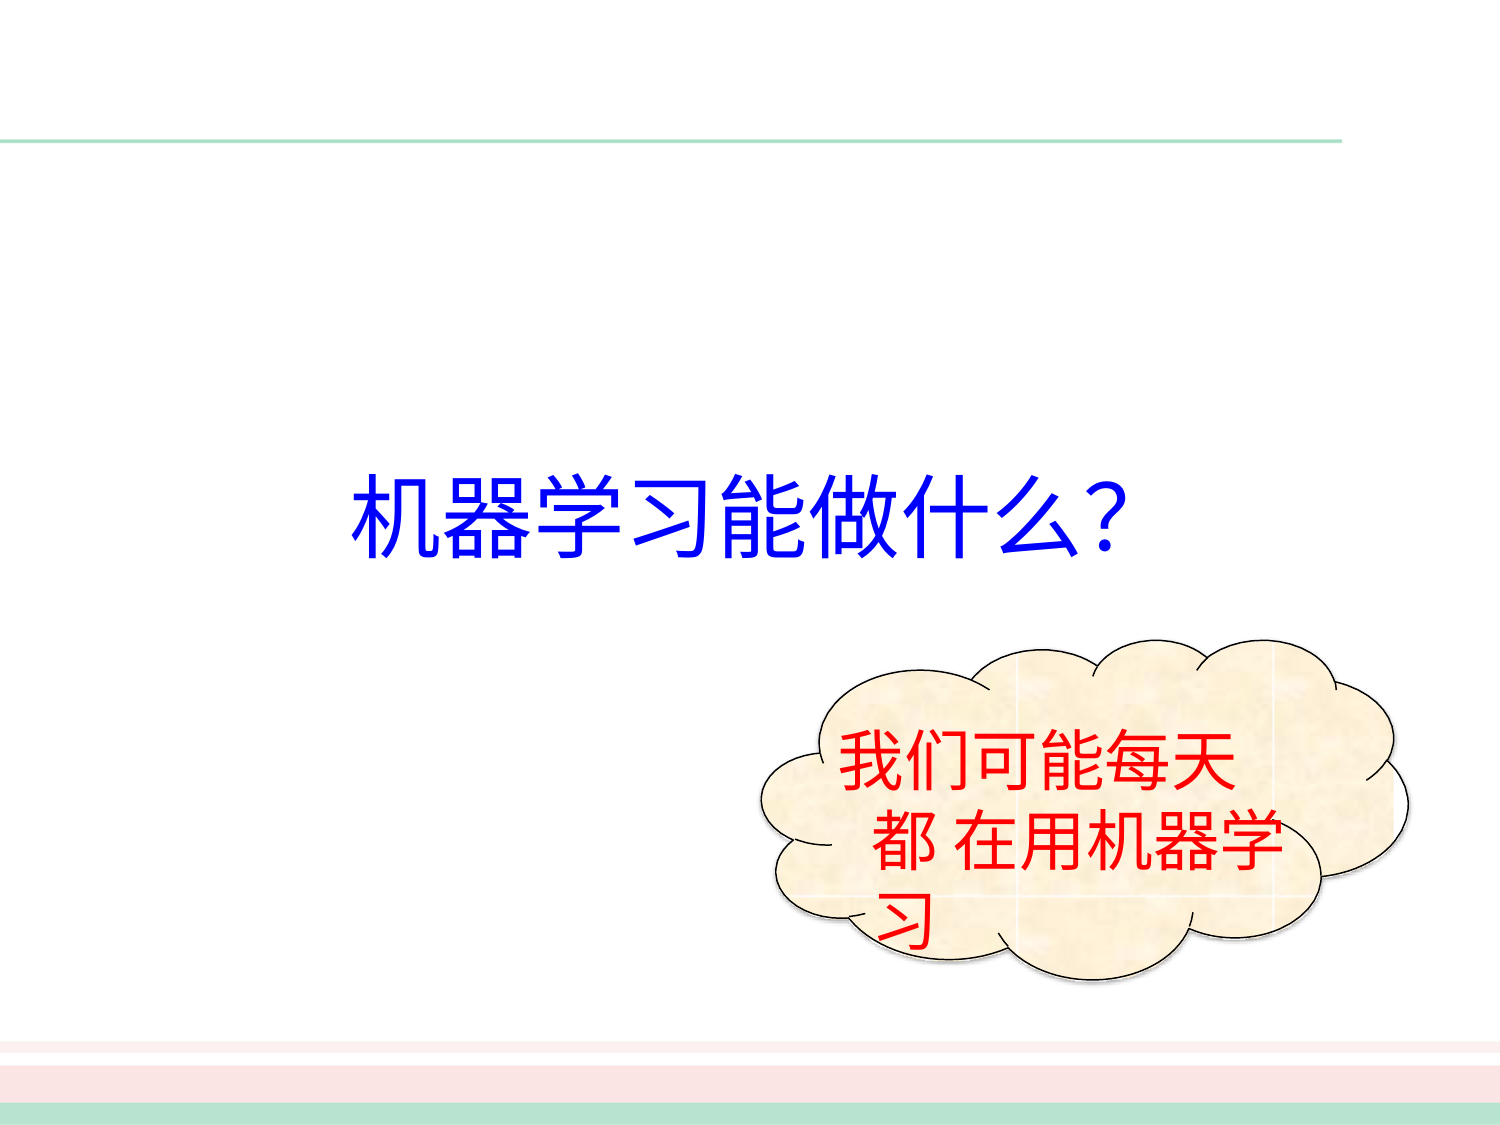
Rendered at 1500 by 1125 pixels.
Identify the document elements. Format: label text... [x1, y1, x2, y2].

text_box [1388, 746, 1394, 766]
text_box [761, 640, 1409, 980]
text_box [1366, 759, 1388, 781]
text_box 机器学习能做什么？ [347, 463, 1177, 570]
text_box 我们可能每天都 在用机器学习 [835, 718, 1307, 880]
text_box [1307, 841, 1321, 876]
text_box [1166, 640, 1250, 657]
text_box [1274, 640, 1394, 731]
picture [0, 0, 1500, 1125]
text_box [795, 839, 832, 846]
text_box [1109, 844, 1394, 980]
text_box [761, 807, 1076, 980]
text_box [753, 636, 1416, 991]
text_box [761, 640, 1145, 793]
